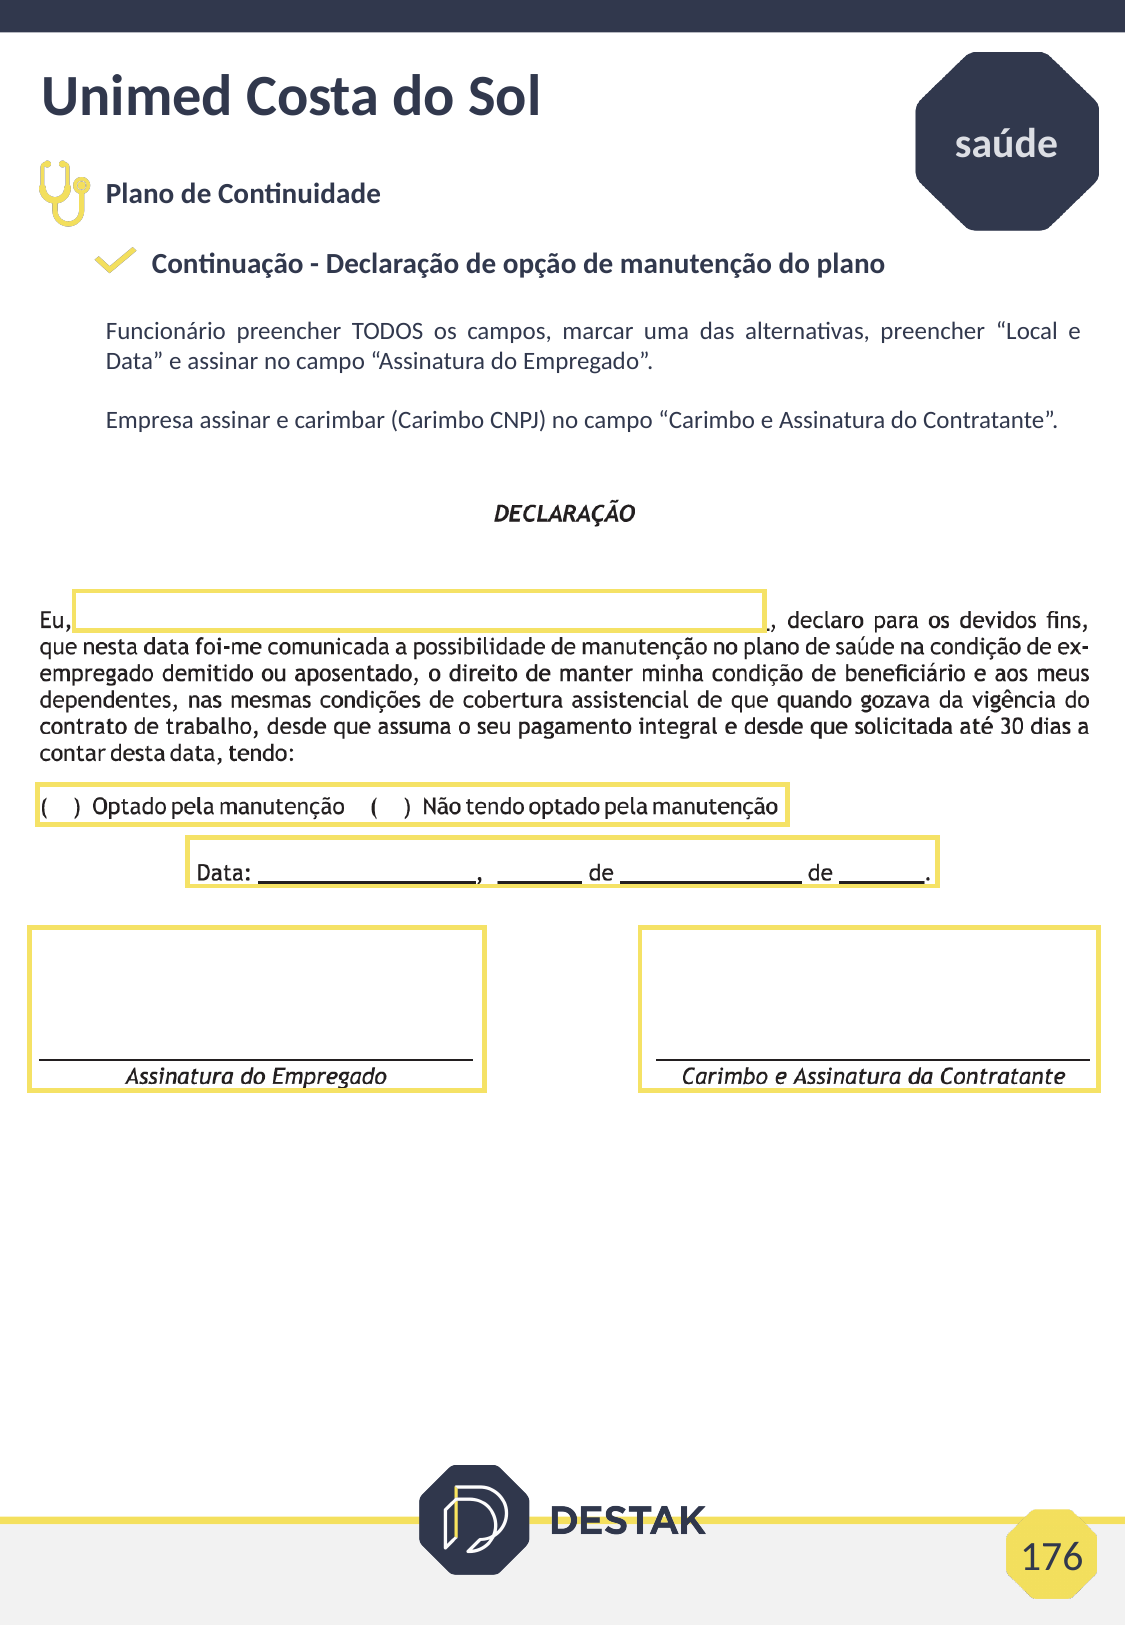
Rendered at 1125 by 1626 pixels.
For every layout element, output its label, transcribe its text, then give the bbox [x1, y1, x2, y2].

picture [419, 1465, 706, 1575]
text_box Unimed Costa do Sol [26, 51, 862, 143]
picture [1006, 1509, 1097, 1599]
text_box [29, 157, 1099, 445]
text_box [26, 494, 1099, 1101]
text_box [914, 51, 1099, 157]
